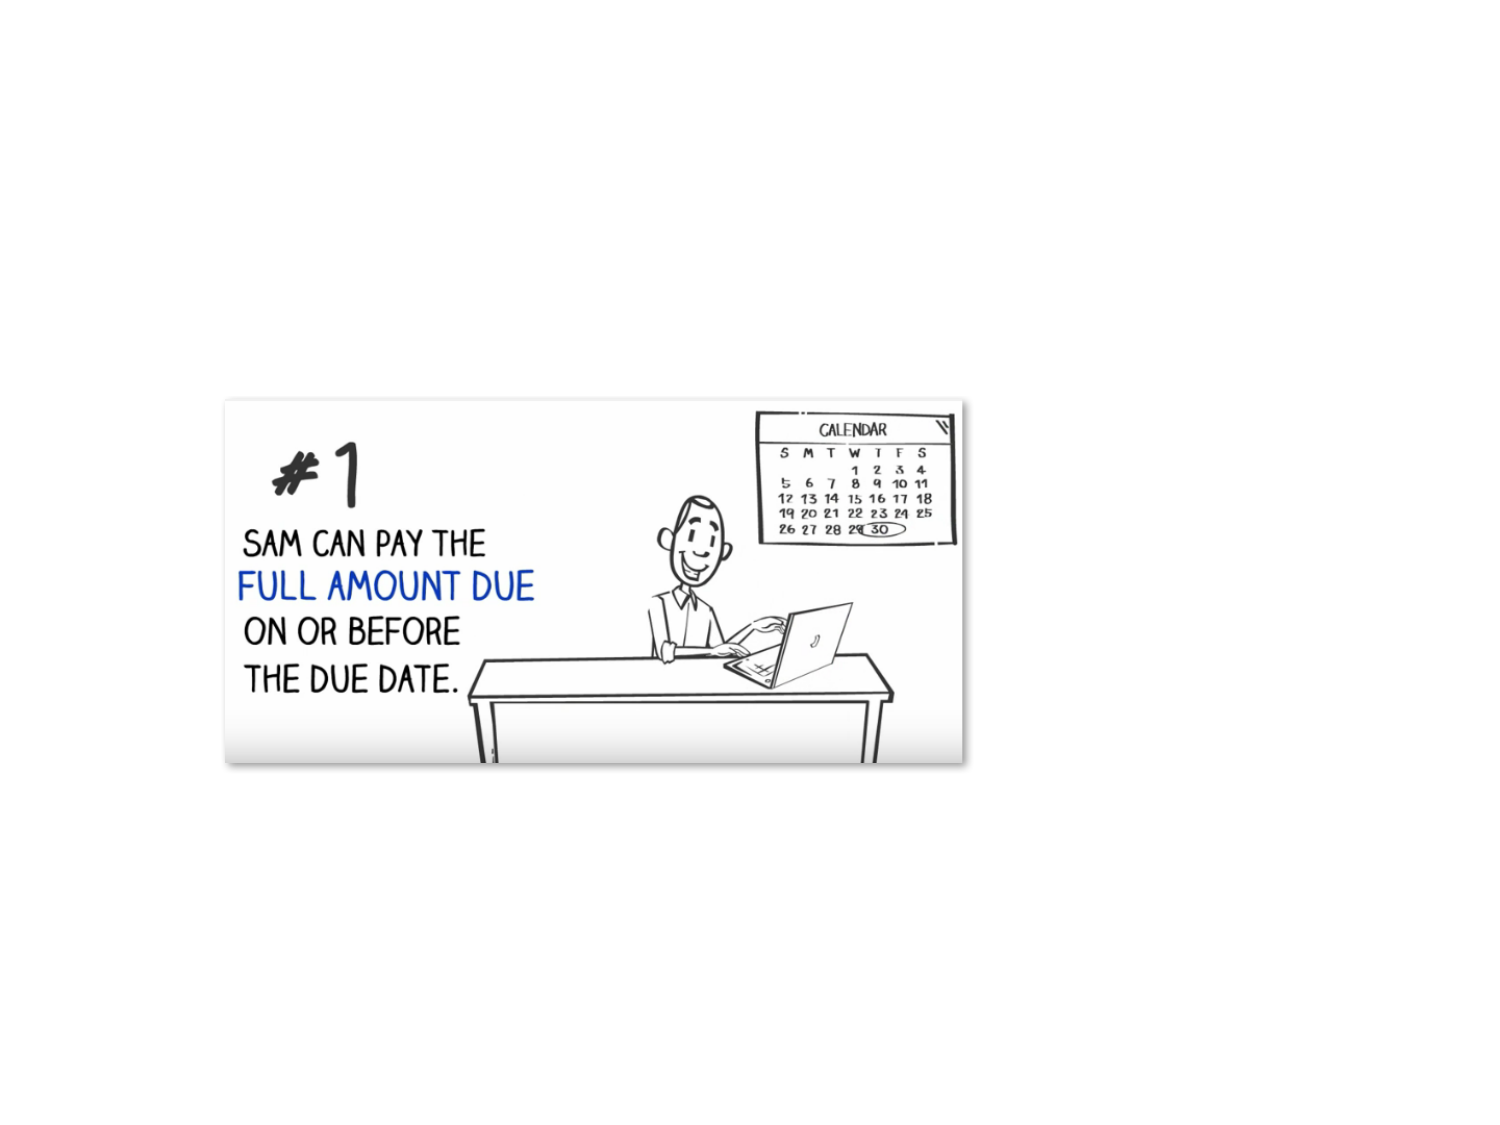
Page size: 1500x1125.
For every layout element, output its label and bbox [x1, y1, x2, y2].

picture [224, 399, 963, 763]
